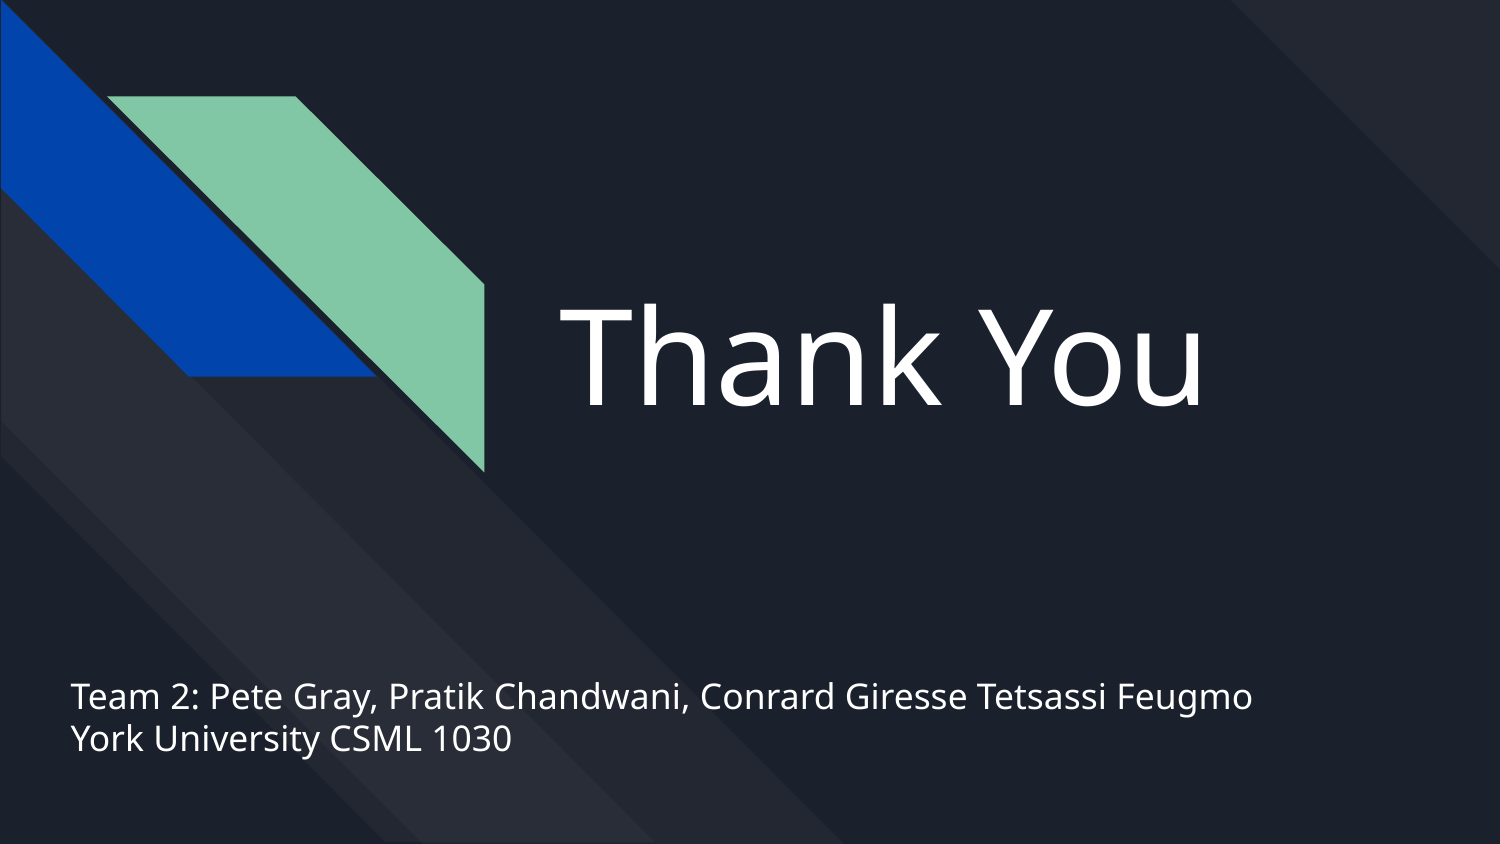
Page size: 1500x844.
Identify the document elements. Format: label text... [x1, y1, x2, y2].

subtitle Team 2: Pete Gray, Pratik Chandwani, Conrard Giresse Tetsassi Feugmo York University CSML 1030 [55, 658, 1384, 742]
title Thank You [544, 256, 1435, 545]
